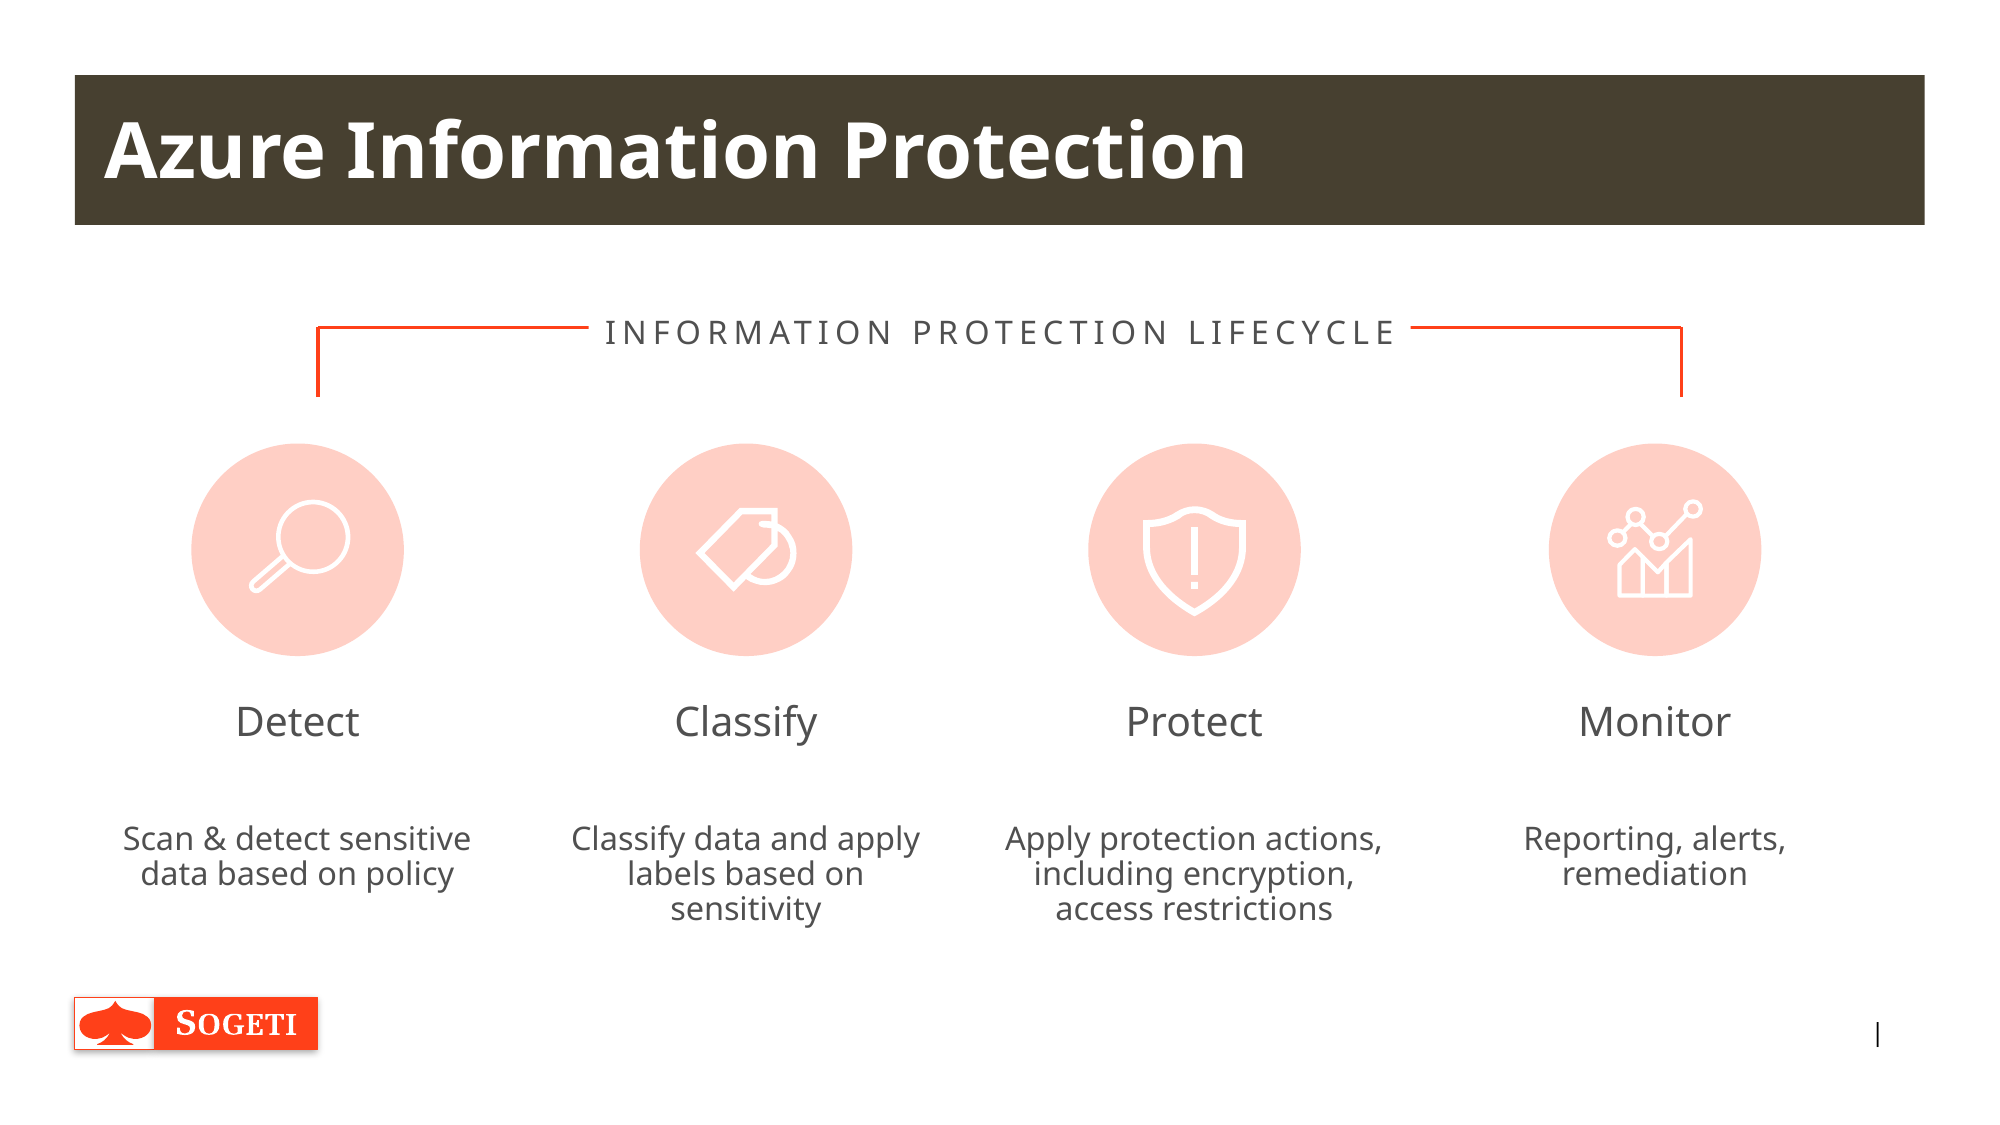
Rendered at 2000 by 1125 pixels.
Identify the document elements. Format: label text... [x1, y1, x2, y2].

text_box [244, 499, 351, 583]
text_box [1608, 501, 1702, 596]
text_box [639, 442, 854, 657]
text_box Classify [532, 677, 960, 795]
text_box [695, 507, 797, 592]
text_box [1142, 506, 1247, 617]
text_box Reporting, alerts, remediation [1429, 798, 1881, 917]
text_box Scan & detect sensitive data based on policy [84, 798, 511, 917]
text_box Apply protection actions, including encryption, access restrictions [981, 799, 1408, 952]
text_box Monitor [1441, 677, 1869, 795]
text_box [73, 54, 1713, 146]
text_box INFORMATION PROTECTION LIFECYCLE [588, 298, 1411, 325]
title Azure Information Protection [74, 75, 1925, 225]
text_box [1087, 442, 1302, 657]
text_box [190, 442, 405, 657]
text_box [1548, 442, 1763, 657]
text_box Detect [84, 677, 511, 795]
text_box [317, 327, 1682, 398]
text_box Protect [981, 677, 1408, 795]
text_box Classify data and apply labels based on sensitivity [532, 799, 960, 952]
